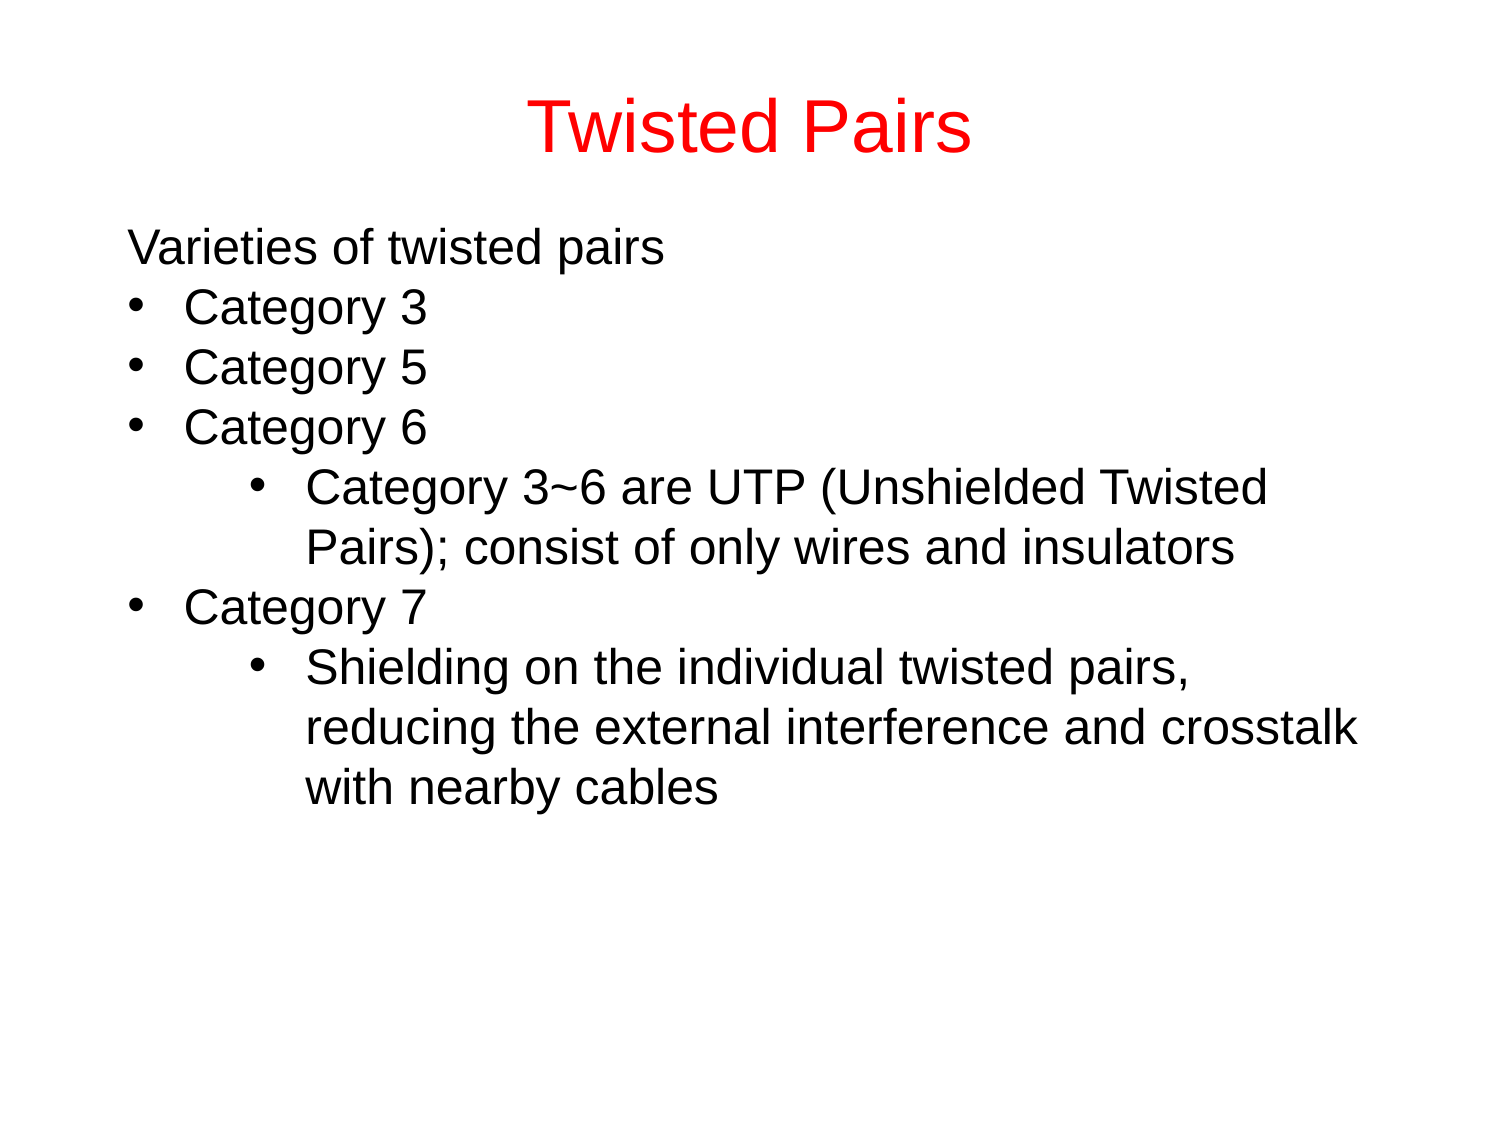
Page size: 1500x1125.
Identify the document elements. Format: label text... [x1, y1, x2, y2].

title Twisted Pairs [0, 0, 1500, 245]
text_box Varieties of twisted pairs Category 3 Category 5 Category 6 Category 3~6 are UTP (Unshielded Twisted Pairs); consist of only wires and insulators Category 7 Shielding on the individual twisted pairs, reducing the external interference and crosstalk with nearby cables [112, 207, 1388, 822]
